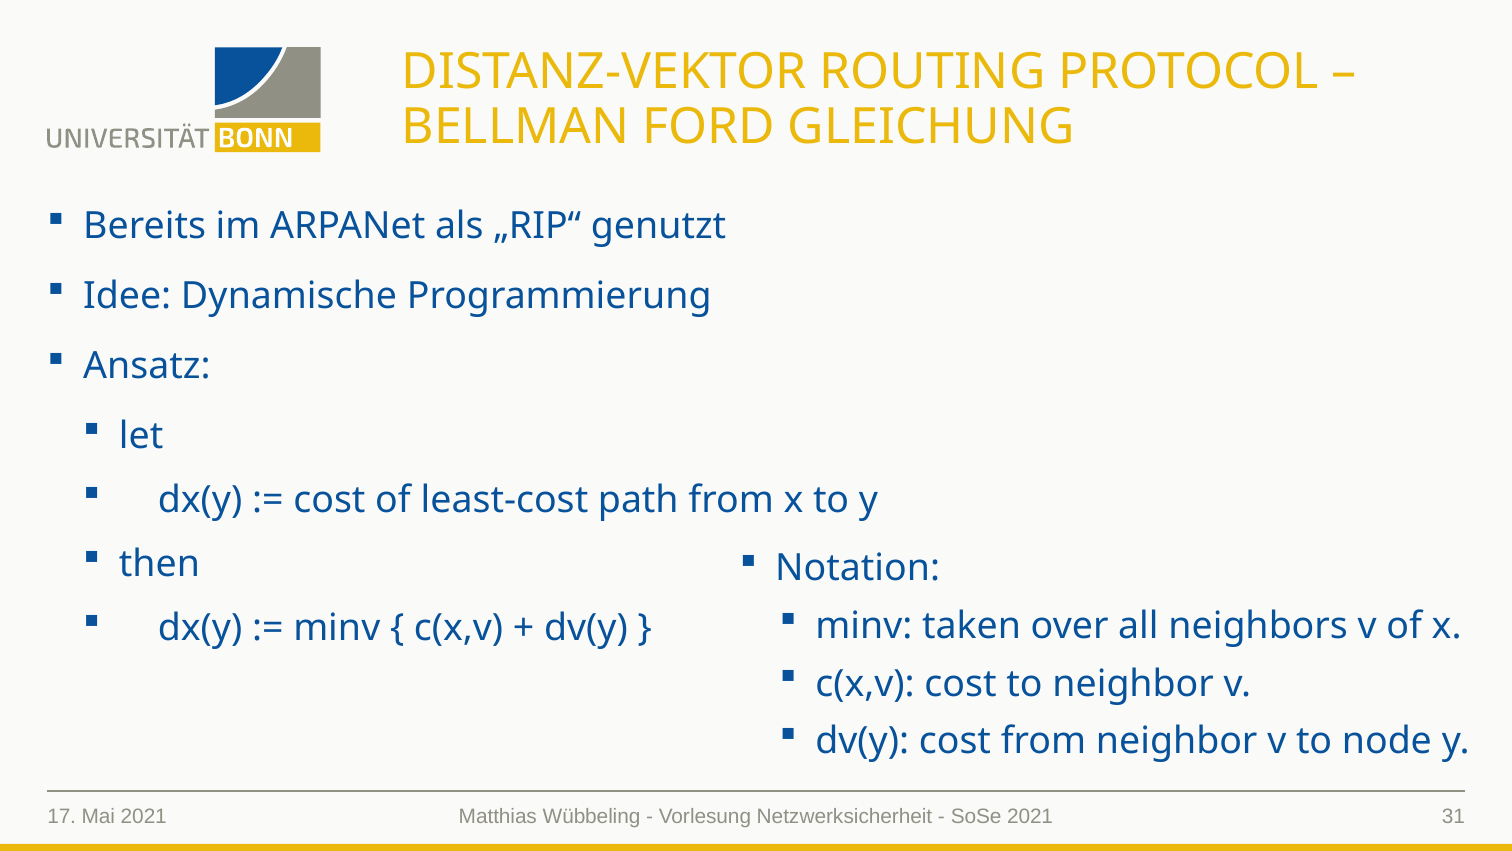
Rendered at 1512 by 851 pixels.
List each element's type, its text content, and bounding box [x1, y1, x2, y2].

title Distanz-Vektor Routing Protocol – Bellman Ford Gleichung [401, 47, 1465, 154]
footer Matthias Wübbeling - Vorlesung Netzwerksicherheit - SoSe 2021 [342, 791, 1170, 839]
list Bereits im ARPANet als „RIP“ genutzt Idee: Dynamische Programmierung Ansatz: let dx(y) := cost of least-cost path from x to y then dx(y) := minv { c(x,v) + dv(y) } [47, 200, 1465, 745]
slide_number 17. Mai 2021 [47, 791, 189, 839]
text_box Notation: minv: taken over all neighbors v of x. c(x,v): cost to neighbor v. dv(y): cost from neighbor v to node y. [739, 543, 1471, 797]
slide_number 31 [1370, 797, 1465, 839]
